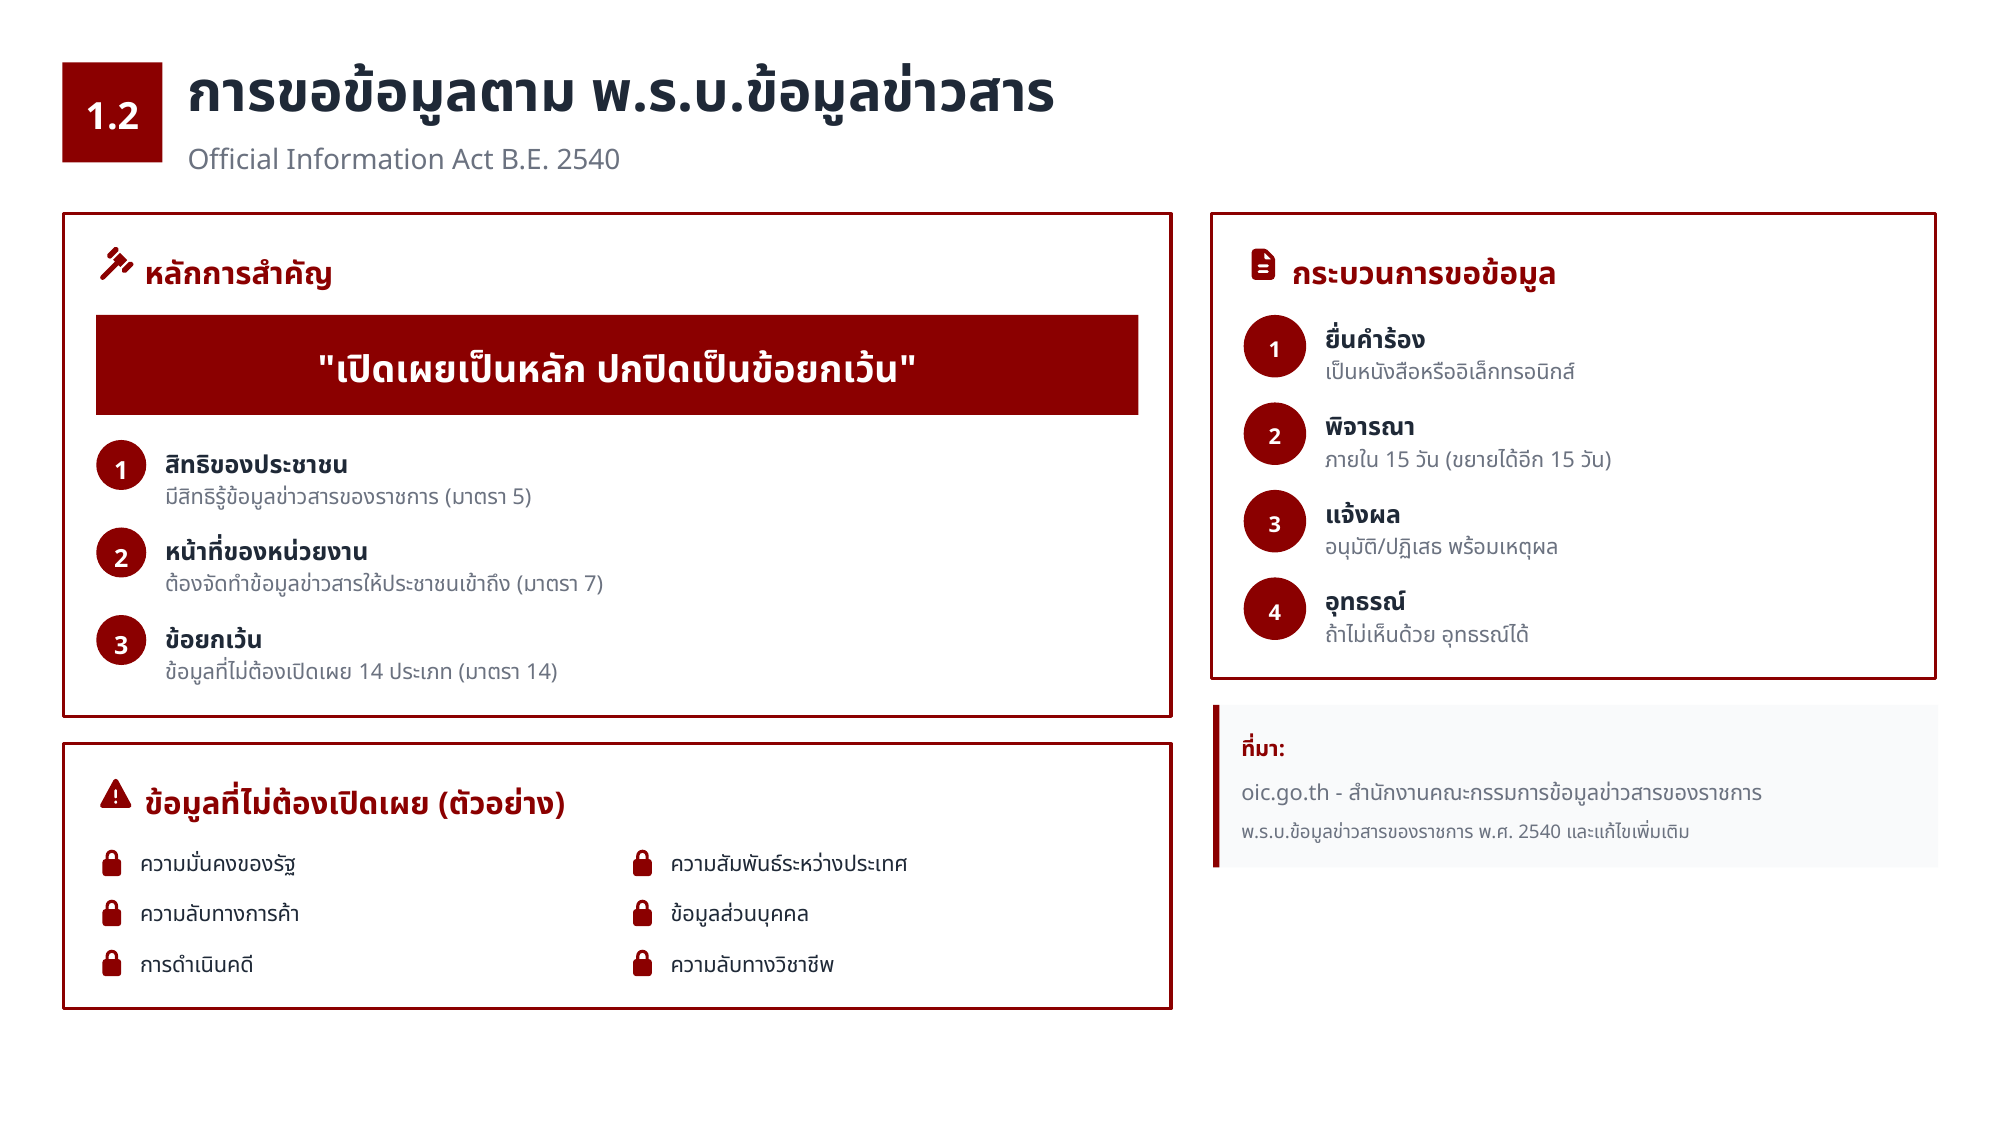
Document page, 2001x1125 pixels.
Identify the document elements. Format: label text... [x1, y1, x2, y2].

text_box [100, 778, 132, 808]
text_box ข้อยกเว้น [164, 615, 575, 653]
text_box หลักการสำคัญ [144, 246, 1154, 290]
text_box อนุมัติ/ปฏิเสธ พร้อมเหตุผล [1324, 527, 1577, 559]
text_box [102, 849, 122, 877]
text_box [1211, 213, 1936, 679]
text_box มีสิทธิรู้ข้อมูลข่าวสารของราชการ (มาตรา 5) [165, 477, 558, 509]
text_box พ.ร.บ.ข้อมูลข่าวสารของราชการ พ.ศ. 2540 และแก้ไขเพิ่มเติม [1241, 817, 1923, 843]
text_box หน้าที่ของหน่วยงาน [164, 527, 643, 565]
text_box [633, 849, 652, 877]
text_box ภายใน 15 วัน (ขยายได้อีก 15 วัน) [1325, 440, 1622, 472]
text_box 3 [1238, 489, 1312, 553]
text_box สิทธิของประชาชน [164, 439, 559, 478]
text_box [96, 314, 1139, 415]
text_box อุทธรณ์ [1324, 577, 1557, 615]
text_box ข้อมูลที่ไม่ต้องเปิดเผย 14 ประเภท (มาตรา 14) [164, 652, 573, 684]
text_box [1220, 704, 1939, 868]
text_box เป็นหนังสือหรืออิเล็กทรอนิกส์ [1324, 352, 1597, 384]
text_box [633, 899, 652, 927]
text_box ความลับทางการค้า [140, 894, 320, 927]
text_box [102, 949, 122, 977]
text_box 1 [1238, 314, 1312, 378]
text_box [633, 949, 652, 977]
text_box ถ้าไม่เห็นด้วย อุทธรณ์ได้ [1325, 615, 1555, 647]
text_box ความสัมพันธ์ระหว่างประเทศ [670, 844, 932, 877]
text_box [63, 743, 1171, 1009]
text_box [102, 899, 122, 927]
text_box กระบวนการขอข้อมูล [1292, 246, 1919, 290]
text_box [100, 247, 134, 280]
text_box ความลับทางวิชาชีพ [670, 945, 859, 977]
text_box การดำเนินคดี [139, 945, 270, 977]
text_box [1213, 704, 1220, 868]
text_box [63, 213, 1171, 717]
text_box ข้อมูลที่ไม่ต้องเปิดเผย (ตัวอย่าง) [144, 776, 1154, 820]
text_box 1.2 [53, 62, 172, 163]
text_box [1251, 248, 1276, 280]
text_box ยื่นคำร้อง [1324, 314, 1599, 353]
text_box 4 [1238, 577, 1312, 640]
text_box oic.go.th - สำนักงานคณะกรรมการข้อมูลข่าวสารของราชการ [1241, 773, 1924, 805]
text_box "เปิดเผยเป็นหลัก ปกปิดเป็นข้อยกเว้น" [111, 339, 1123, 390]
text_box การขอข้อมูลตาม พ.ร.บ.ข้อมูลข่าวสาร [187, 62, 1155, 125]
text_box แจ้งผล [1324, 489, 1579, 528]
text_box Official Information Act B.E. 2540 [187, 131, 1141, 175]
text_box ข้อมูลส่วนบุคคล [670, 894, 826, 927]
text_box พิจารณา [1324, 402, 1624, 440]
text_box ที่มา: [1241, 732, 1300, 758]
text_box 1 [89, 439, 153, 490]
text_box ต้องจัดทำข้อมูลข่าวสารให้ประชาชนเข้าถึง (มาตรา 7) [164, 564, 642, 597]
text_box ความมั่นคงของรัฐ [139, 844, 309, 877]
text_box 2 [89, 527, 153, 578]
text_box 3 [89, 615, 153, 665]
text_box 2 [1238, 402, 1312, 465]
